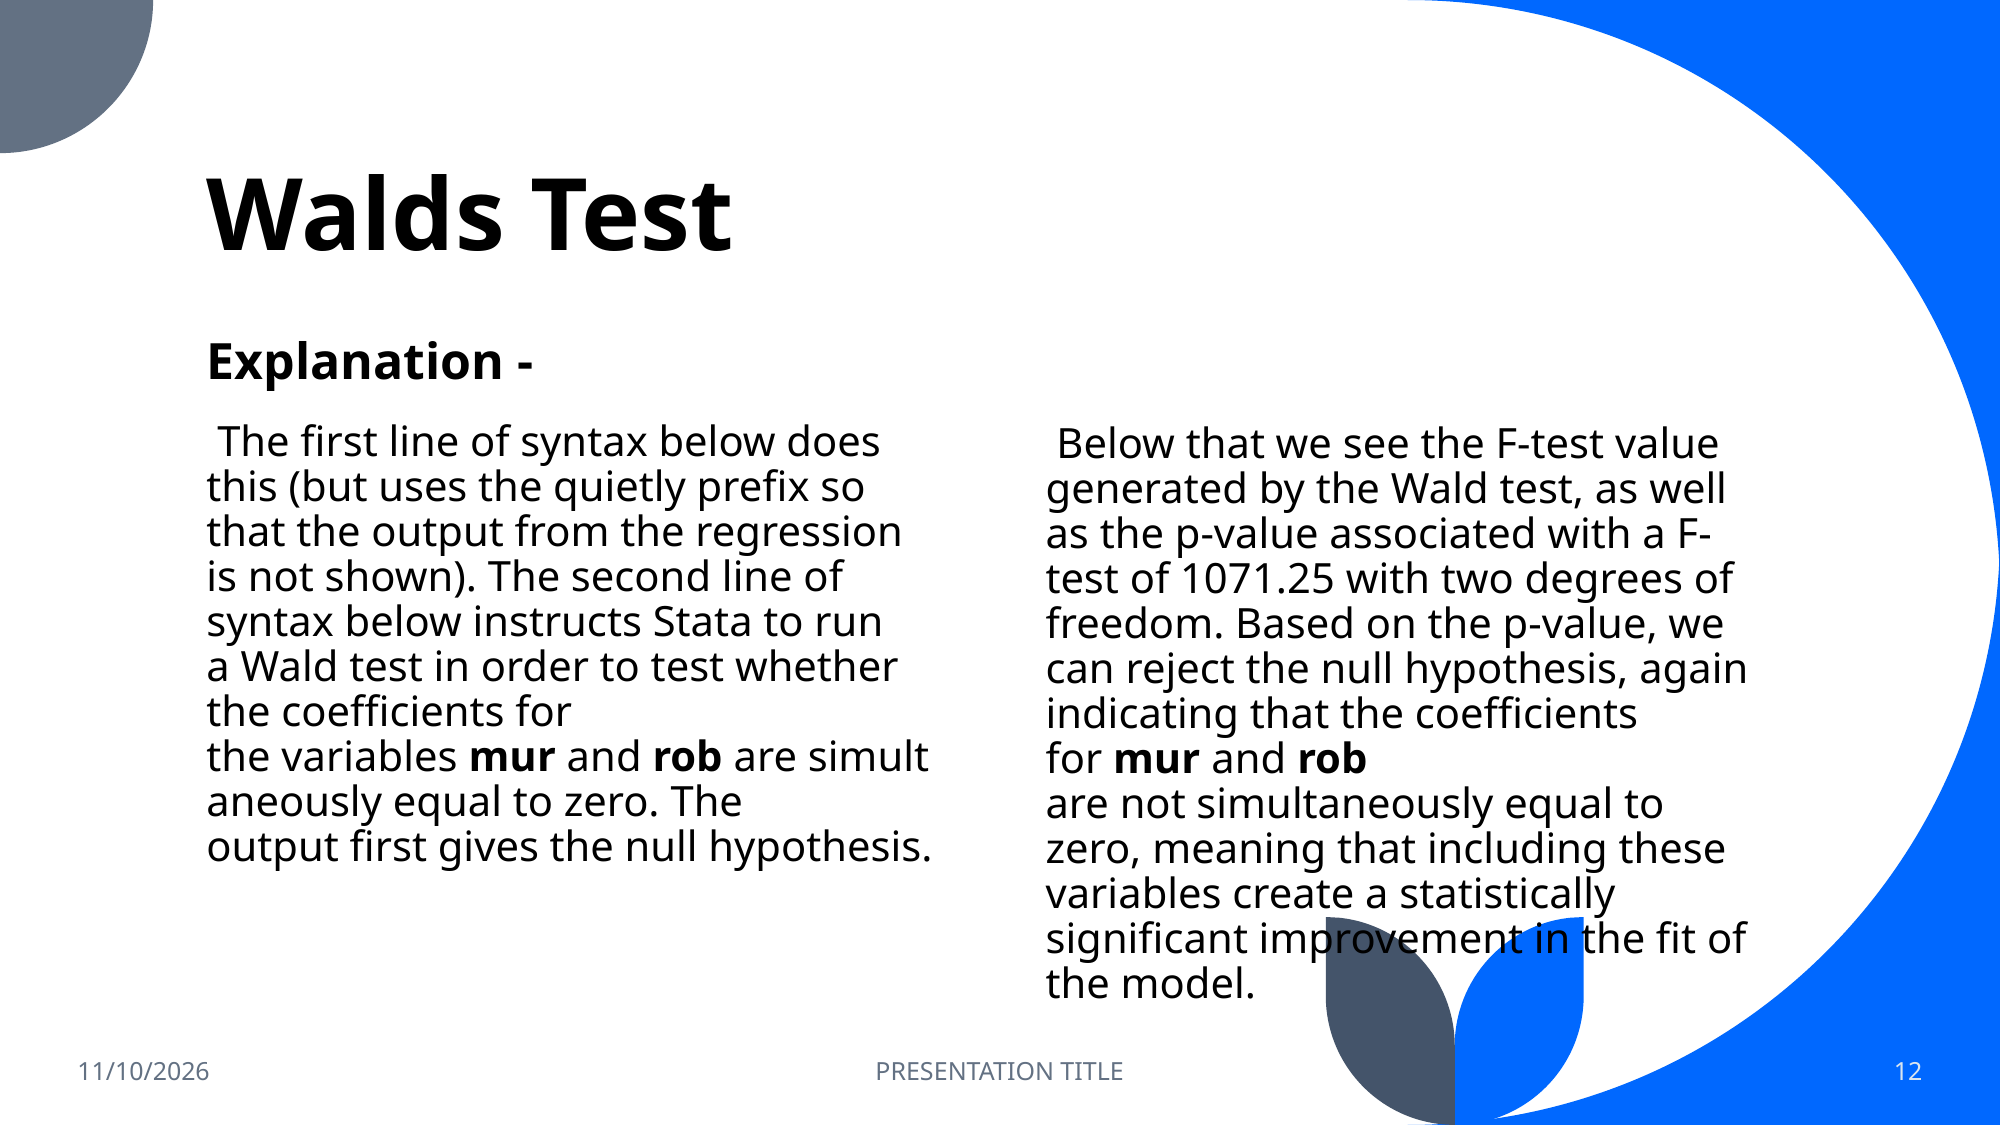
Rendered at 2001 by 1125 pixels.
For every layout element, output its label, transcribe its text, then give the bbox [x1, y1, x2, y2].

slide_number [62, 1042, 513, 1103]
list The first line of syntax below does this (but uses the quietly prefix so that the output from the regression is not shown). The second line of syntax below instructs Stata to run a Wald test in order to test whether the coefficients for the variables mur and rob are simultaneously equal to zero. The output first gives the null hypothesis. [191, 415, 957, 1032]
title Walds Test [191, 62, 1796, 280]
list Below that we see the F-test value generated by the Wald test, as well as the p-value associated with a F-test of 1071.25 with two degrees of freedom. Based on the p-value, we can reject the null hypothesis, again indicating that the coefficients for mur and rob are not simultaneously equal to zero, meaning that including these variables create a statistically significant improvement in the fit of the model. [1030, 414, 1796, 879]
footer PRESENTATION TITLE [662, 1042, 1338, 1103]
list Explanation - [191, 328, 957, 415]
slide_number 12 [1665, 1042, 1938, 1103]
